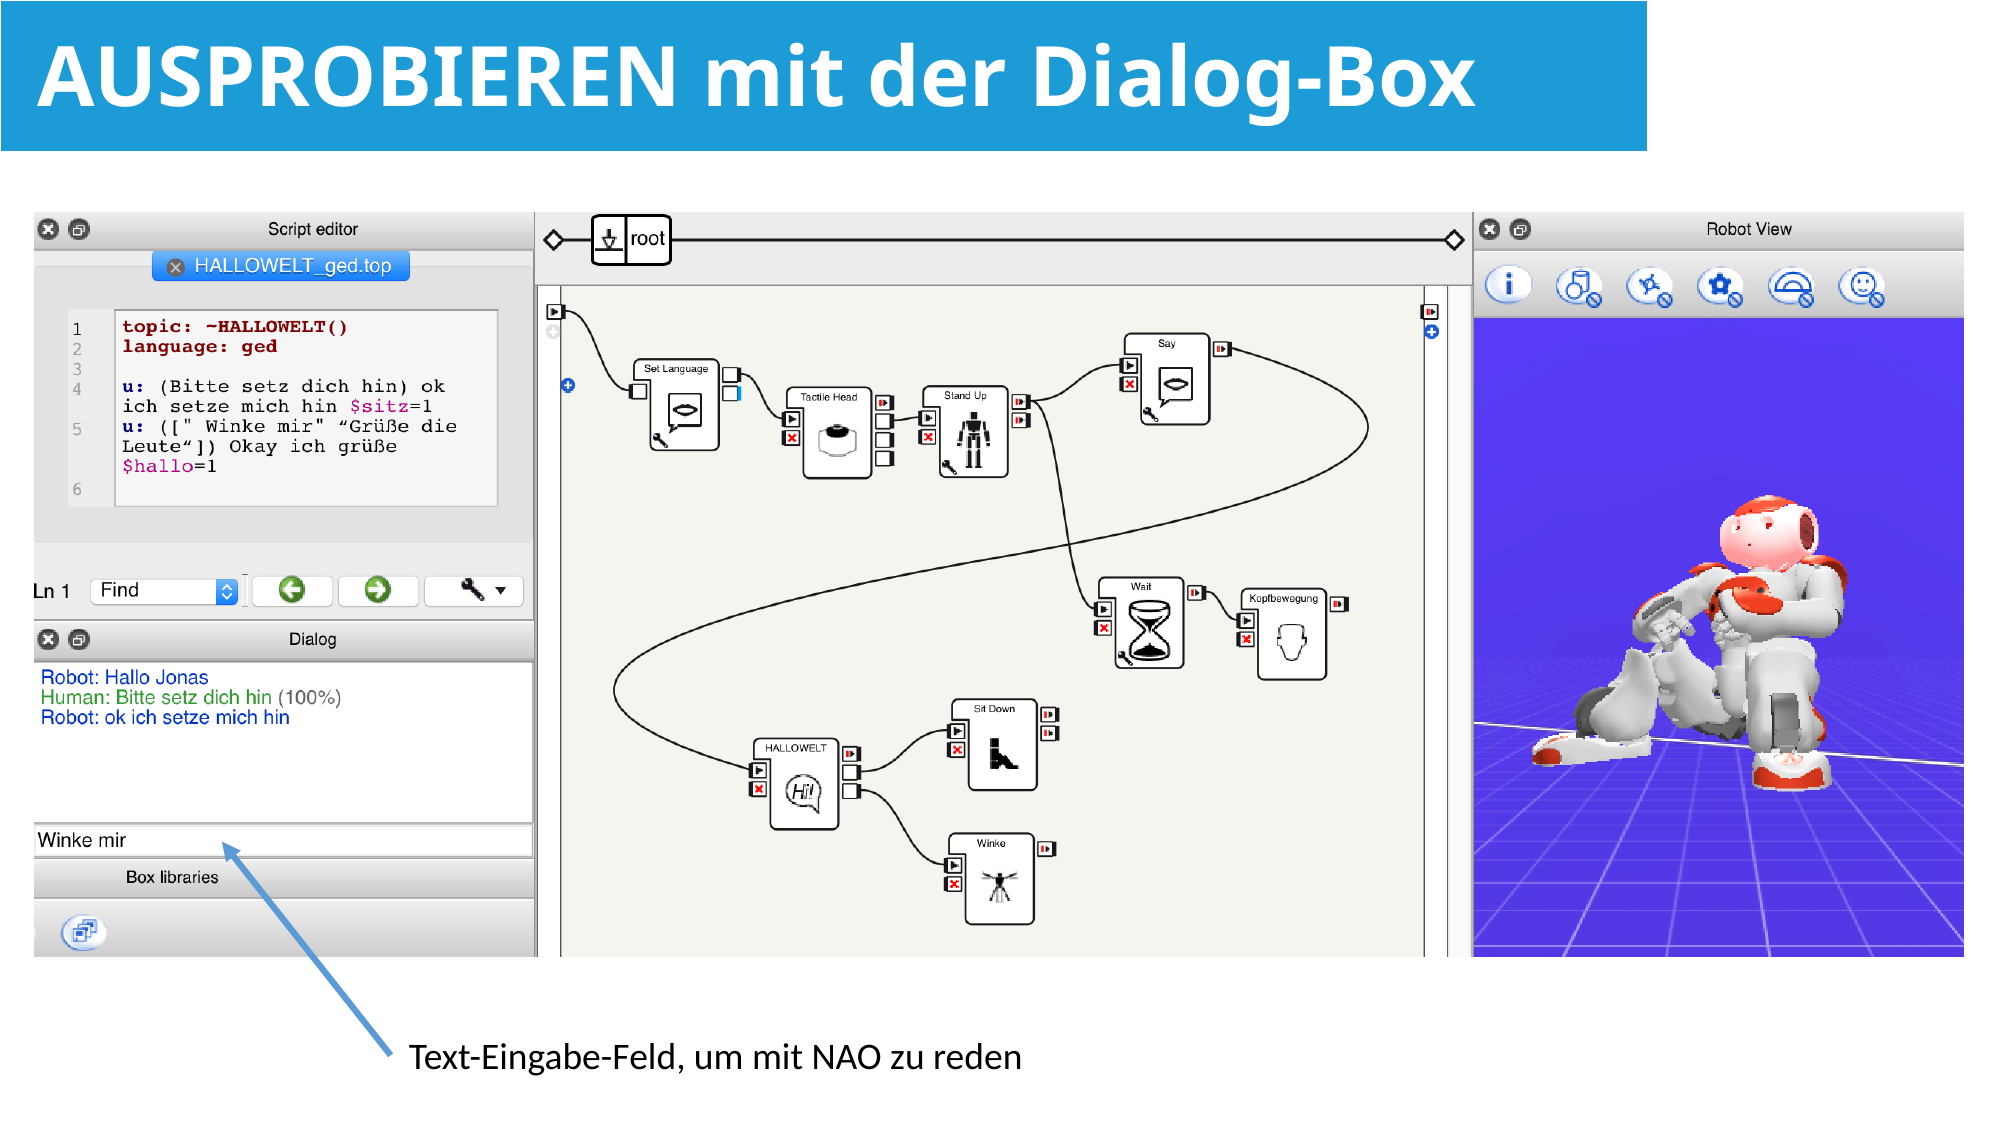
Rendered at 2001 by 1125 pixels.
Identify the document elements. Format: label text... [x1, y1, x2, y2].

text_box AUSPROBIEREN mit der Dialog-Box [22, 15, 1792, 130]
text_box Text-Eingabe-Feld, um mit NAO zu reden [394, 1024, 1039, 1085]
picture [34, 211, 1965, 957]
text_box [0, 0, 1649, 153]
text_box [221, 841, 391, 1056]
